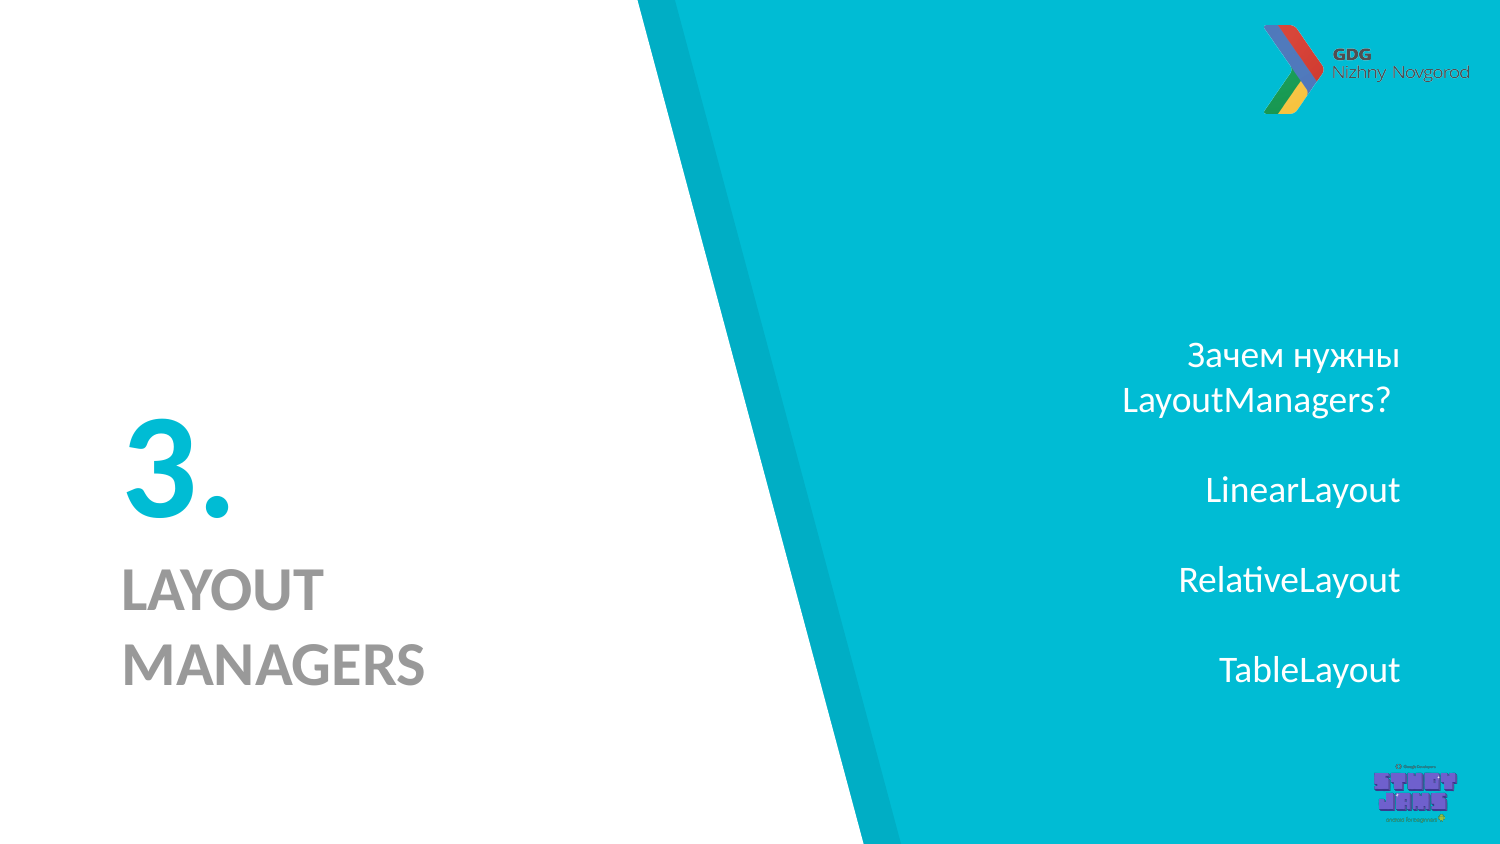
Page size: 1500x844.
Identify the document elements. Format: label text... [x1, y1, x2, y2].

picture [1264, 25, 1469, 114]
subtitle Зачем нужны LayoutManagers? LinearLayout RelativeLayout TableLayout [1103, 303, 1416, 705]
title 3. LAYOUT MANAGERS [106, 222, 685, 713]
picture [1345, 758, 1486, 827]
